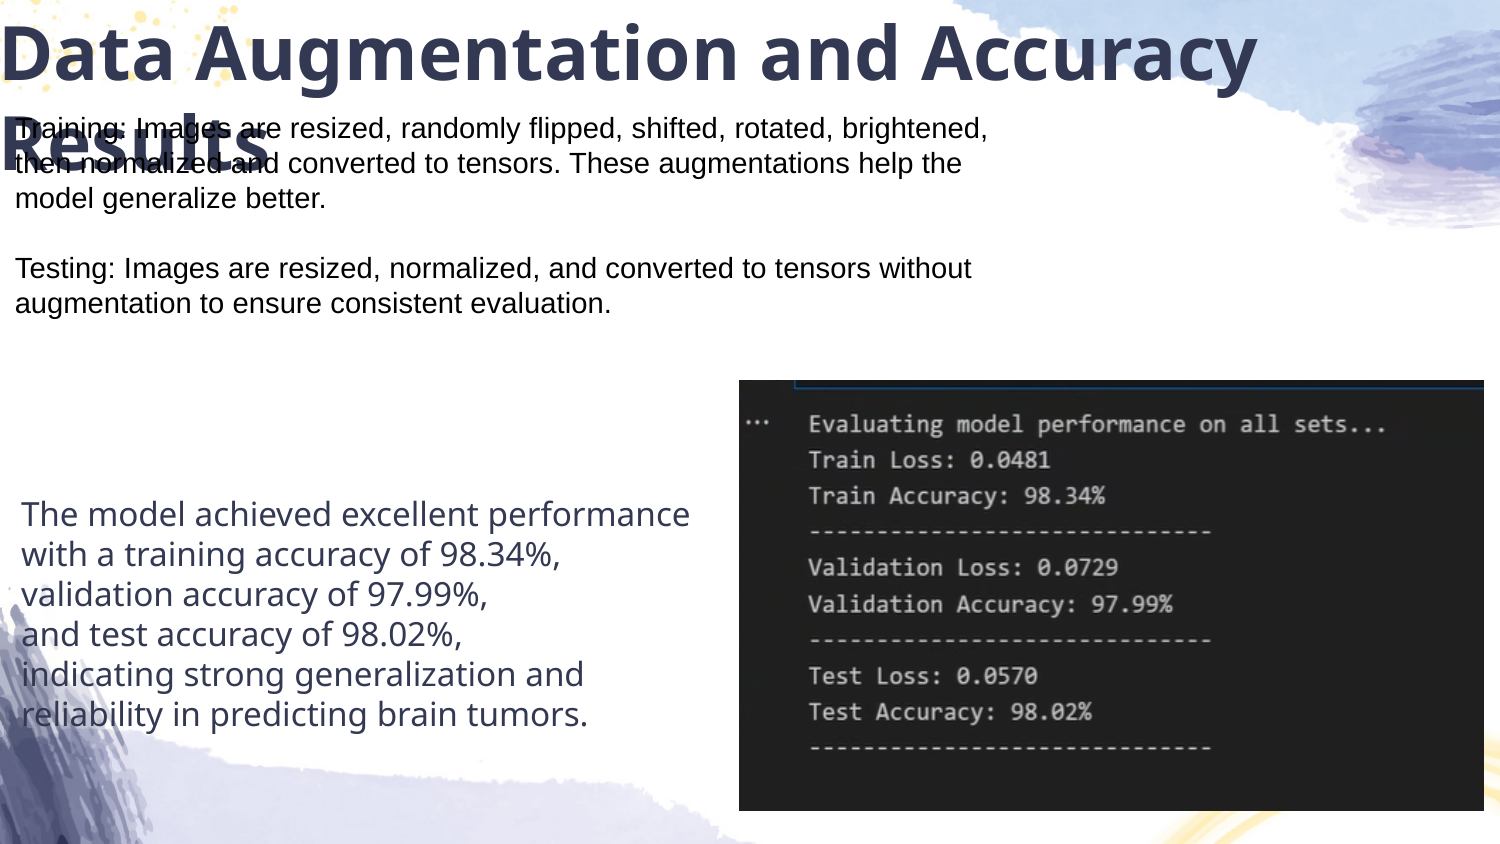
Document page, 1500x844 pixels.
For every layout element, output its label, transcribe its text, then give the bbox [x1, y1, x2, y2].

text_box Training: Images are resized, randomly flipped, shifted, rotated, brightened, then normalized and converted to tensors. These augmentations help the model generalize better. Testing: Images are resized, normalized, and converted to tensors without augmentation to ensure consistent evaluation. [0, 102, 1035, 327]
text_box The model achieved excellent performance with a training accuracy of 98.34%, validation accuracy of 97.99%, and test accuracy of 98.02%, indicating strong generalization and reliability in predicting brain tumors. [0, 443, 723, 811]
picture [0, 0, 1500, 844]
title Data Augmentation and Accuracy Results [0, 0, 1475, 130]
